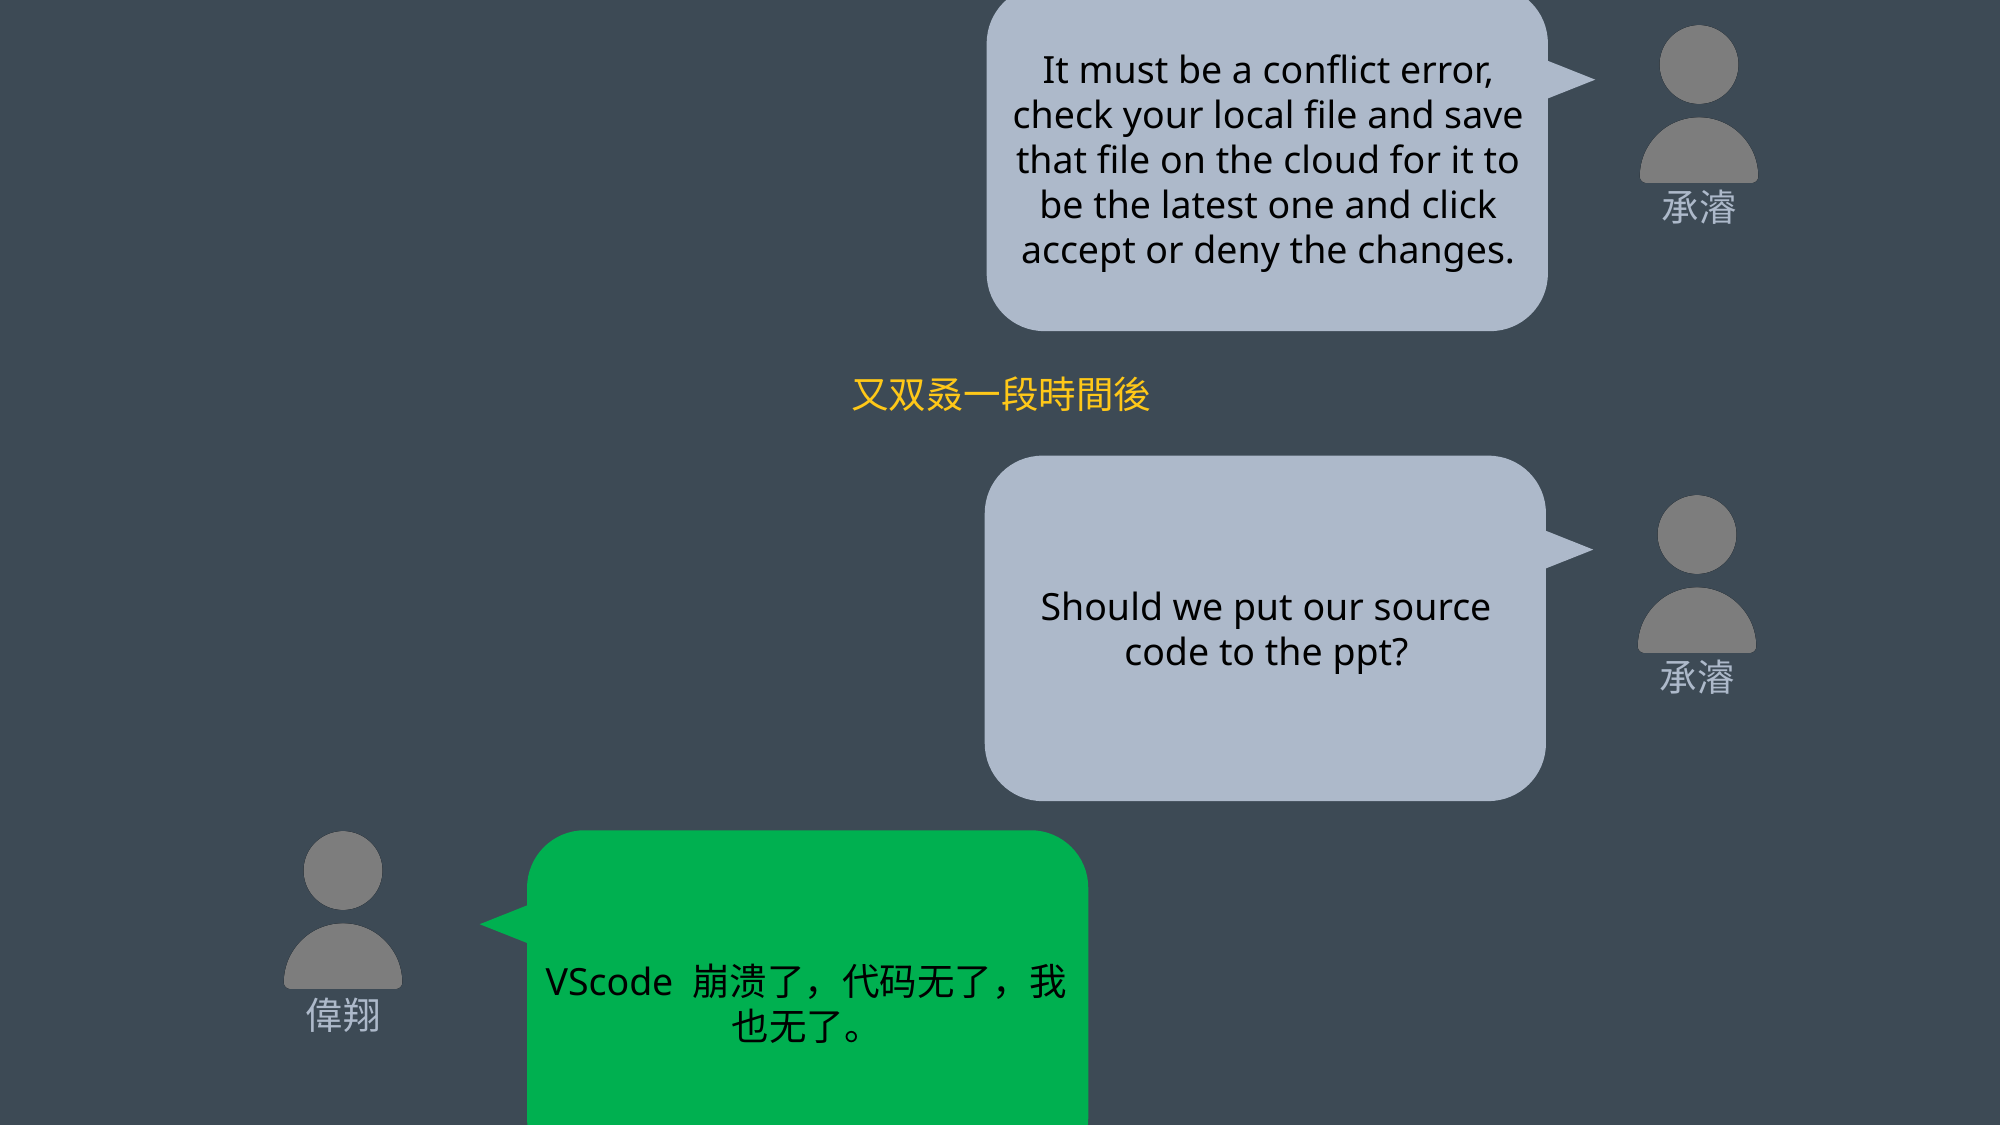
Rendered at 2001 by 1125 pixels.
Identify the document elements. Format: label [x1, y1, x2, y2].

text_box [0, 0, 1792, 1125]
